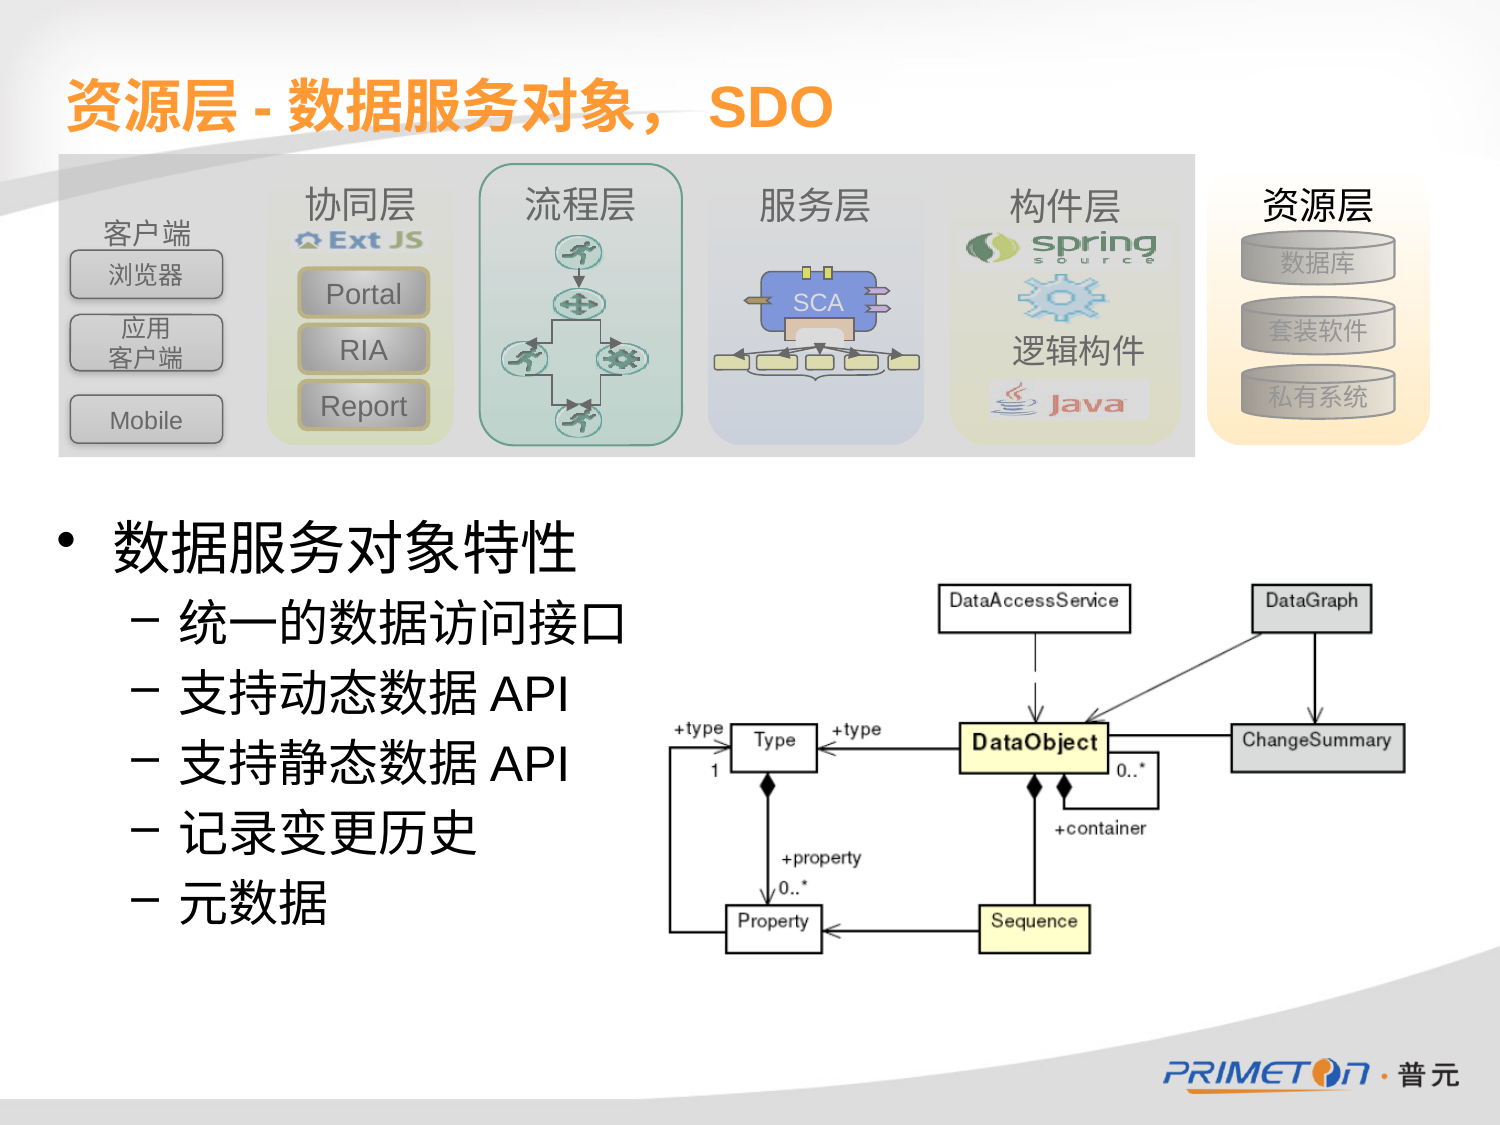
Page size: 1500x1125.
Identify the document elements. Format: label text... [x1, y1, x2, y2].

text_box [56, 152, 1197, 459]
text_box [1206, 163, 1430, 446]
picture [0, 0, 1500, 1125]
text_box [53, 198, 242, 449]
title 资源层-数据服务对象，SDO [49, 57, 1463, 151]
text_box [707, 163, 925, 446]
list 数据服务对象特性 统一的数据访问接口 支持动态数据API 支持静态数据API 记录变更历史 元数据 [40, 503, 657, 1006]
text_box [479, 163, 683, 446]
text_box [266, 163, 455, 446]
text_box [949, 163, 1182, 446]
